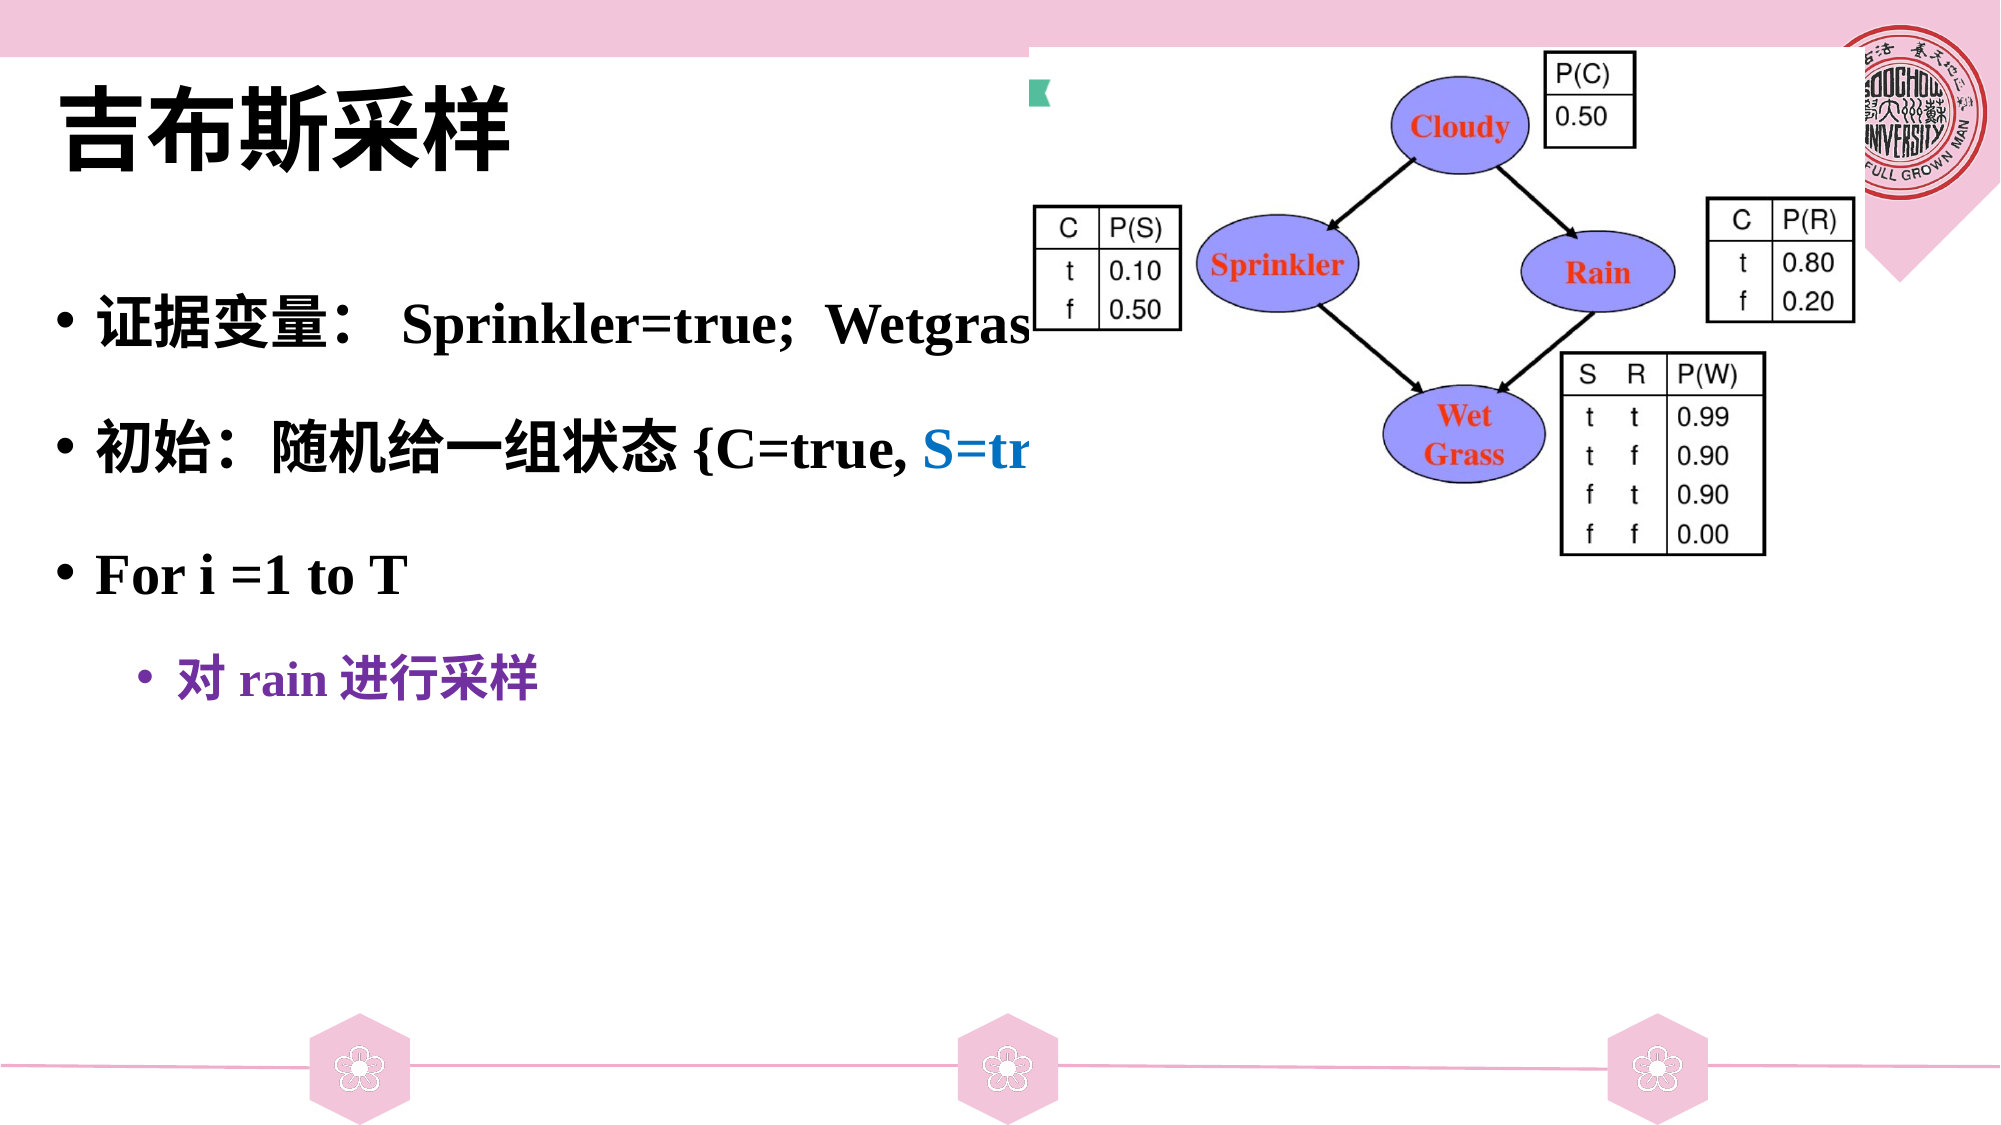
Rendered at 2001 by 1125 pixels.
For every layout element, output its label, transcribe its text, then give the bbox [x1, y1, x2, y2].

title 吉布斯采样 [40, 25, 1766, 243]
picture [1029, 23, 1989, 563]
picture [331, 1043, 387, 1093]
picture [1629, 1043, 1685, 1093]
picture [979, 1043, 1035, 1093]
